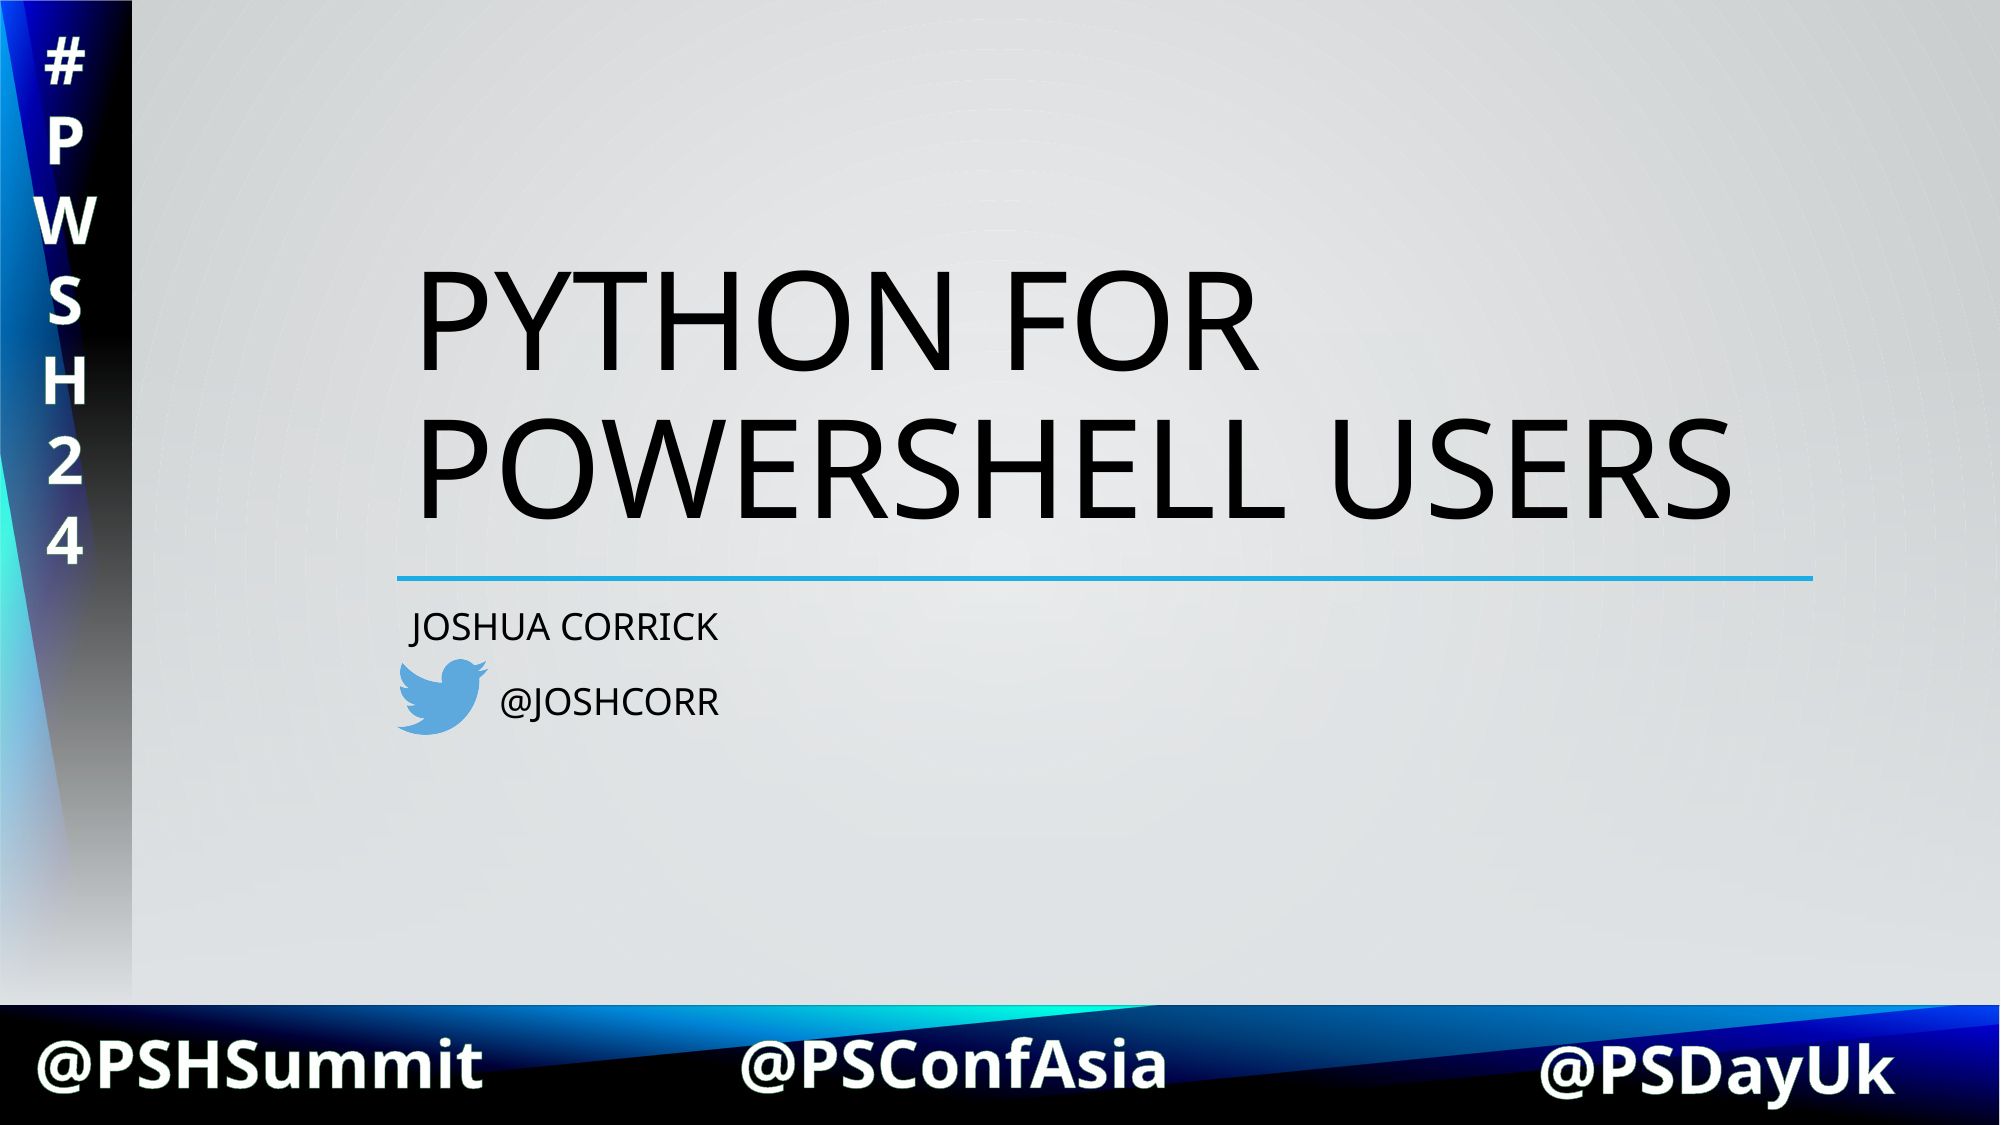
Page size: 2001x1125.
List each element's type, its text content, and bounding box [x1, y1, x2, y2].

picture [0, 1005, 1999, 1125]
picture [1, 2, 132, 396]
picture [56, 384, 74, 396]
title Python for PowerShell Users [396, 131, 1814, 549]
picture [396, 659, 489, 735]
subtitle Joshua Corrick @JoshCorr [396, 579, 1814, 740]
